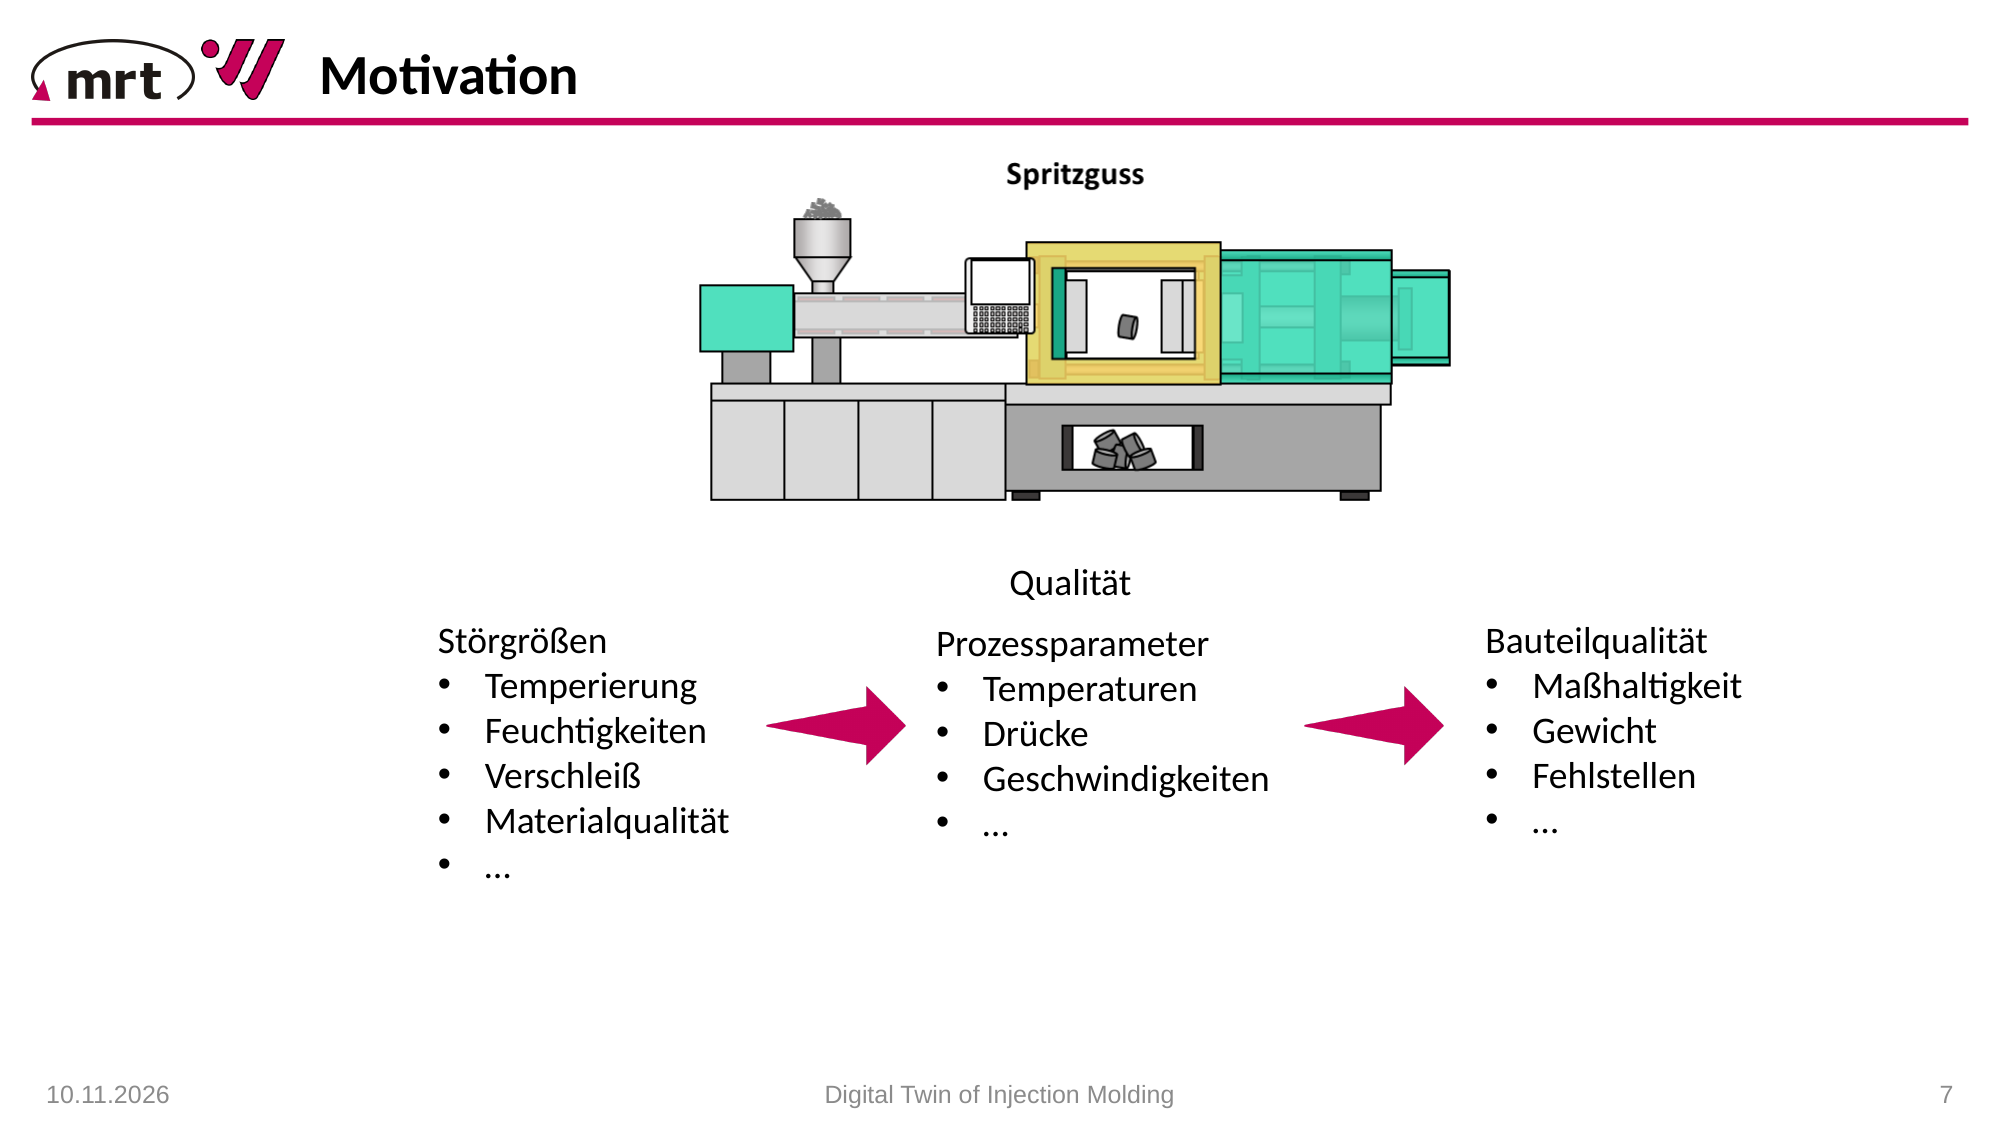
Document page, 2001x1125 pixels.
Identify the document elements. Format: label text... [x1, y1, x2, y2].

text_box Bauteilqualität Maßhaltigkeit Gewicht Fehlstellen … [1470, 608, 1849, 849]
picture [759, 649, 911, 801]
text_box 25.01.2021 [31, 1064, 351, 1124]
text_box Prozessparameter Temperaturen Drücke Geschwindigkeiten … [985, 611, 1299, 852]
text_box Motivation [304, 31, 1831, 114]
picture [31, 39, 195, 101]
text_box 7 [1649, 1064, 1969, 1124]
text_box Störgrößen Temperierung Feuchtigkeiten Verschleiß Materialqualität … [423, 608, 985, 894]
picture [201, 39, 285, 100]
text_box Qualität [921, 550, 1220, 611]
picture [1298, 649, 1449, 801]
text_box Digital Twin of Injection Molding [362, 1064, 1638, 1124]
picture [683, 142, 1470, 514]
